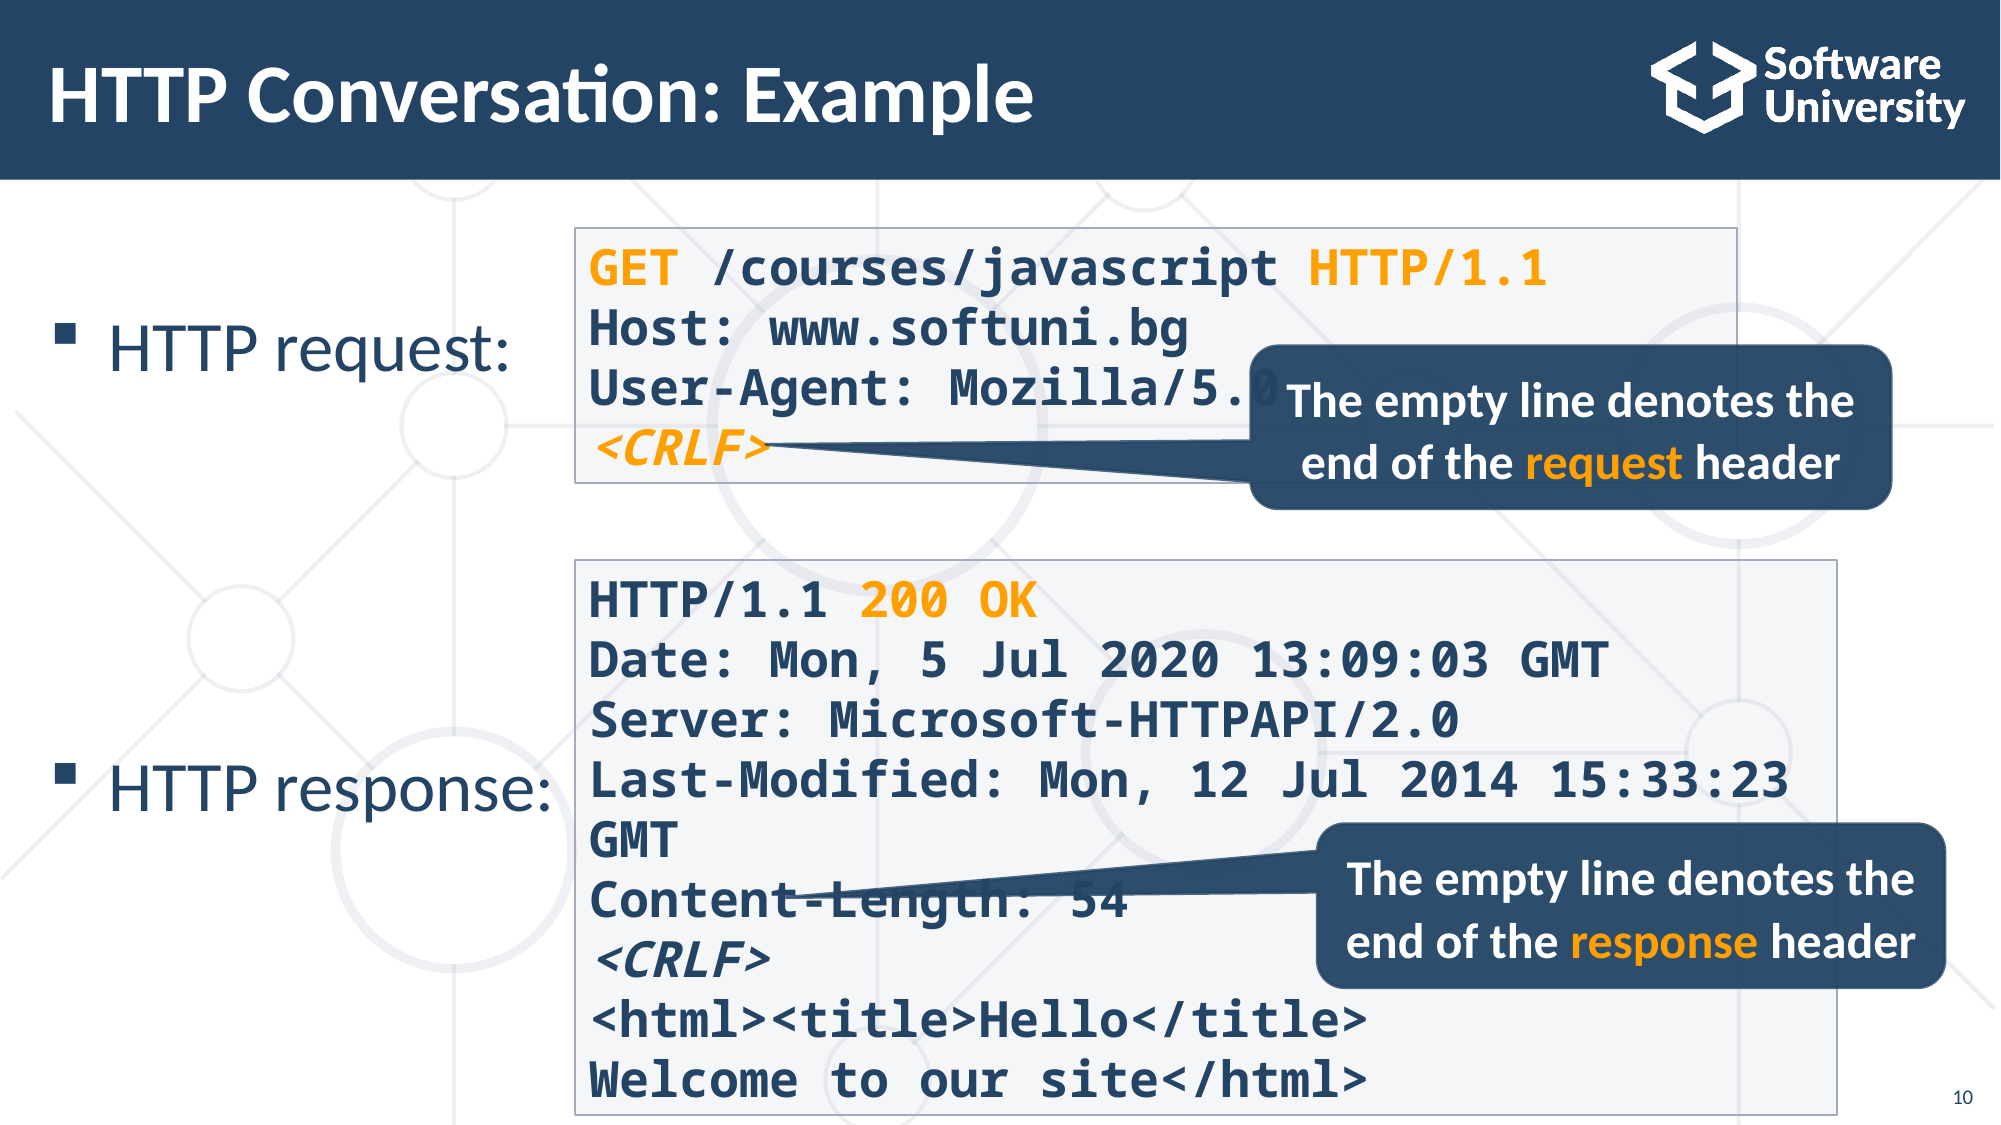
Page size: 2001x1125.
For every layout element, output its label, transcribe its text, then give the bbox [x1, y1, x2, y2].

slide_number 10 [1927, 1067, 1989, 1117]
text_box The empty line denotes the end of the response header [783, 821, 1947, 990]
text_box GET /courses/javascript HTTP/1.1 Host: www.softuni.bg User-Agent: Mozilla/5.0 <CRLF> [575, 228, 1738, 484]
text_box The empty line denotes the end of the request header [763, 343, 1894, 511]
title HTTP Conversation: Example [31, 16, 1625, 162]
text_box HTTP/1.1 200 OK Date: Mon, 5 Jul 2020 13:09:03 GMT Server: Microsoft-HTTPAPI/2.0 Last-Modified: Mon, 12 Jul 2014 15:33:23 GMT Content-Length: 54 <CRLF> <html><title>Hello</title> Welcome to our site</html> [574, 559, 1838, 1115]
list HTTP request: HTTP response: [31, 294, 1968, 1088]
picture [1651, 41, 1966, 134]
